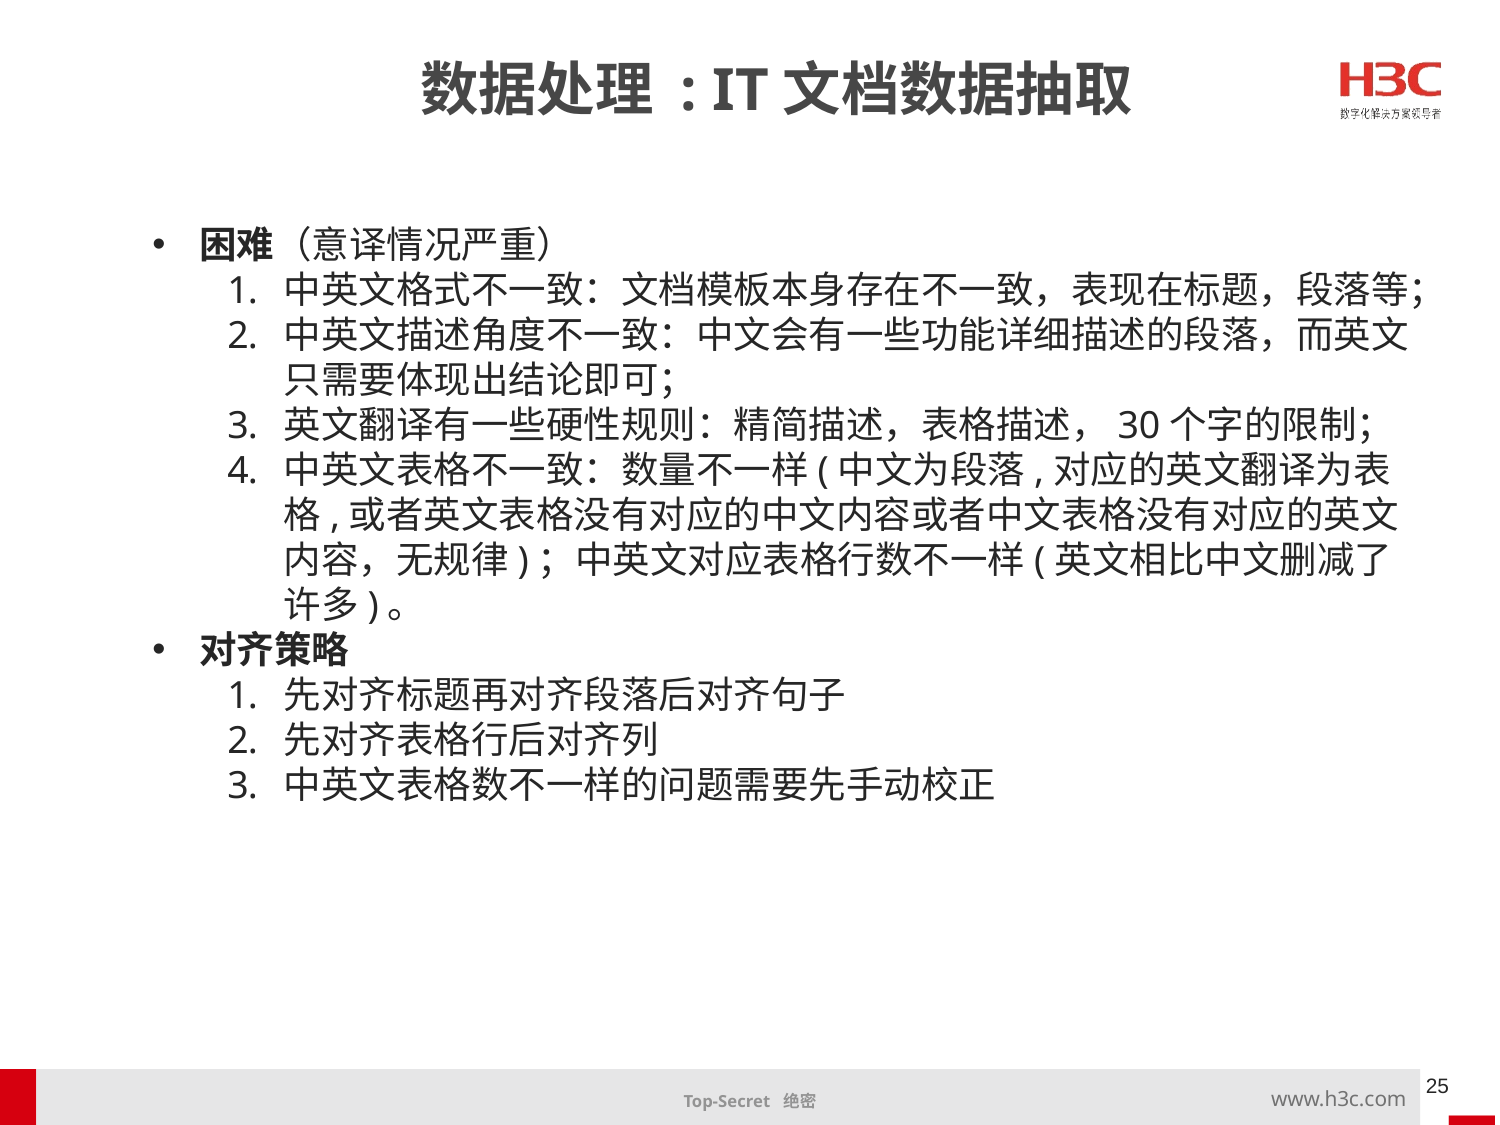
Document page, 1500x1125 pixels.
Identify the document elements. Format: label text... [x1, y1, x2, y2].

text_box 困难（意译情况严重） 中英文格式不一致：文档模板本身存在不一致，表现在标题，段落等； 中英文描述角度不一致：中文会有一些功能详细描述的段落，而英文只需要体现出结论即可； 英文翻译有一些硬性规则：精简描述，表格描述，30个字的限制； 中英文表格不一致：数量不一样(中文为段落,对应的英文翻译为表格,或者英文表格没有对应的中文内容或者中文表格没有对应的英文内容，无规律)；中英文对应表格行数不一样(英文相比中文删减了许多)。 对齐策略 先对齐标题再对齐段落后对齐句子 先对齐表格行后对齐列 中英文表格数不一样的问题需要先手动校正 [137, 214, 1438, 814]
text_box 数据处理 : IT文档数据抽取 [268, 49, 1282, 122]
picture [1314, 42, 1466, 138]
picture [0, 1069, 1497, 1125]
